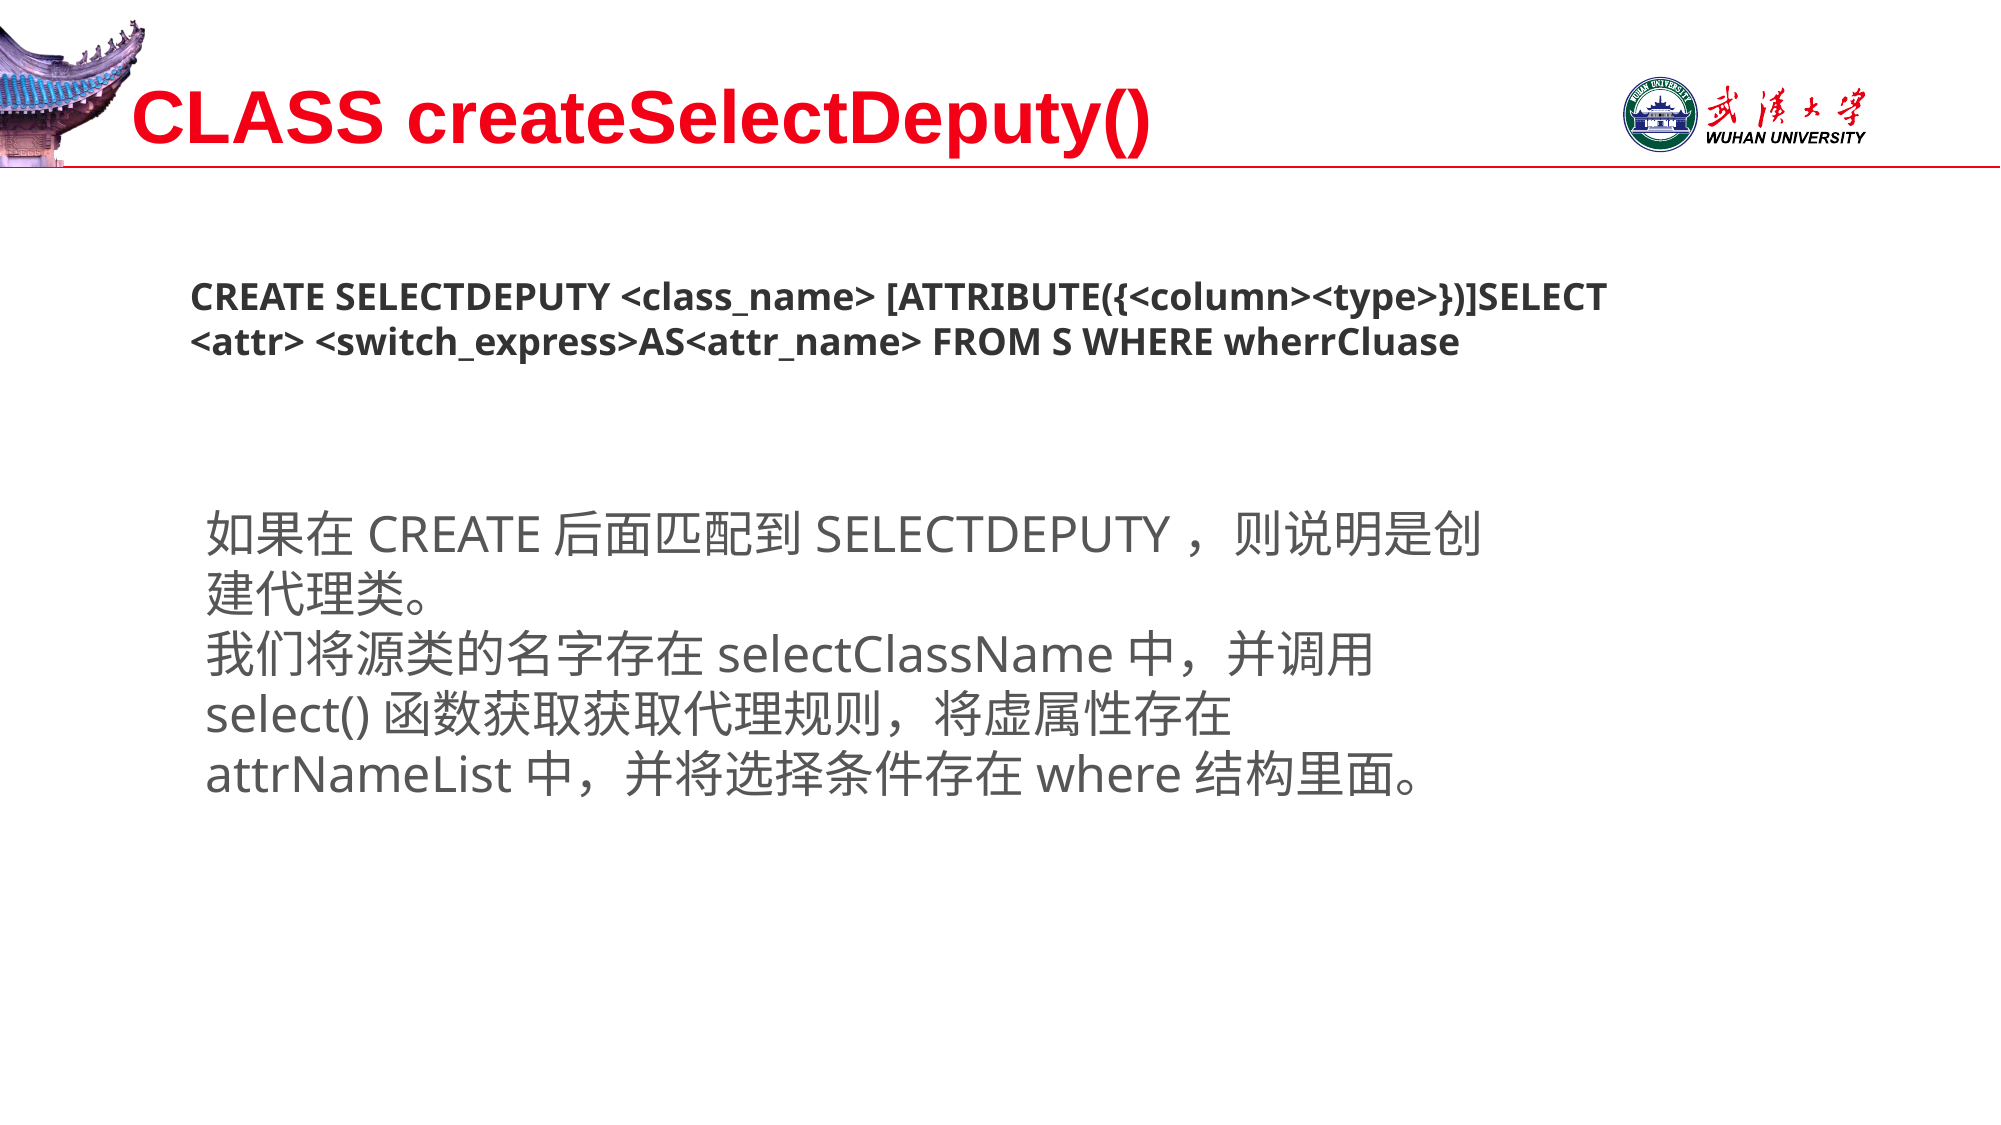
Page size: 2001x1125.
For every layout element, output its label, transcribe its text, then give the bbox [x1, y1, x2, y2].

text_box CREATE SELECTDEPUTY <class_name> [ATTRIBUTE({<column><type>})]SELECT <attr> <switch_express>AS<attr_name> FROM S WHERE wherrCluase [175, 265, 1727, 371]
title CLASS createSelectDeputy() [131, 64, 1604, 174]
picture [0, 9, 158, 167]
text_box 如果在CREATE后面匹配到SELECTDEPUTY，则说明是创建代理类。 我们将源类的名字存在selectClassName中，并调用select()函数获取获取代理规则，将虚属性存在attrNameList中，并将选择条件存在where结构里面。 [190, 494, 1545, 810]
